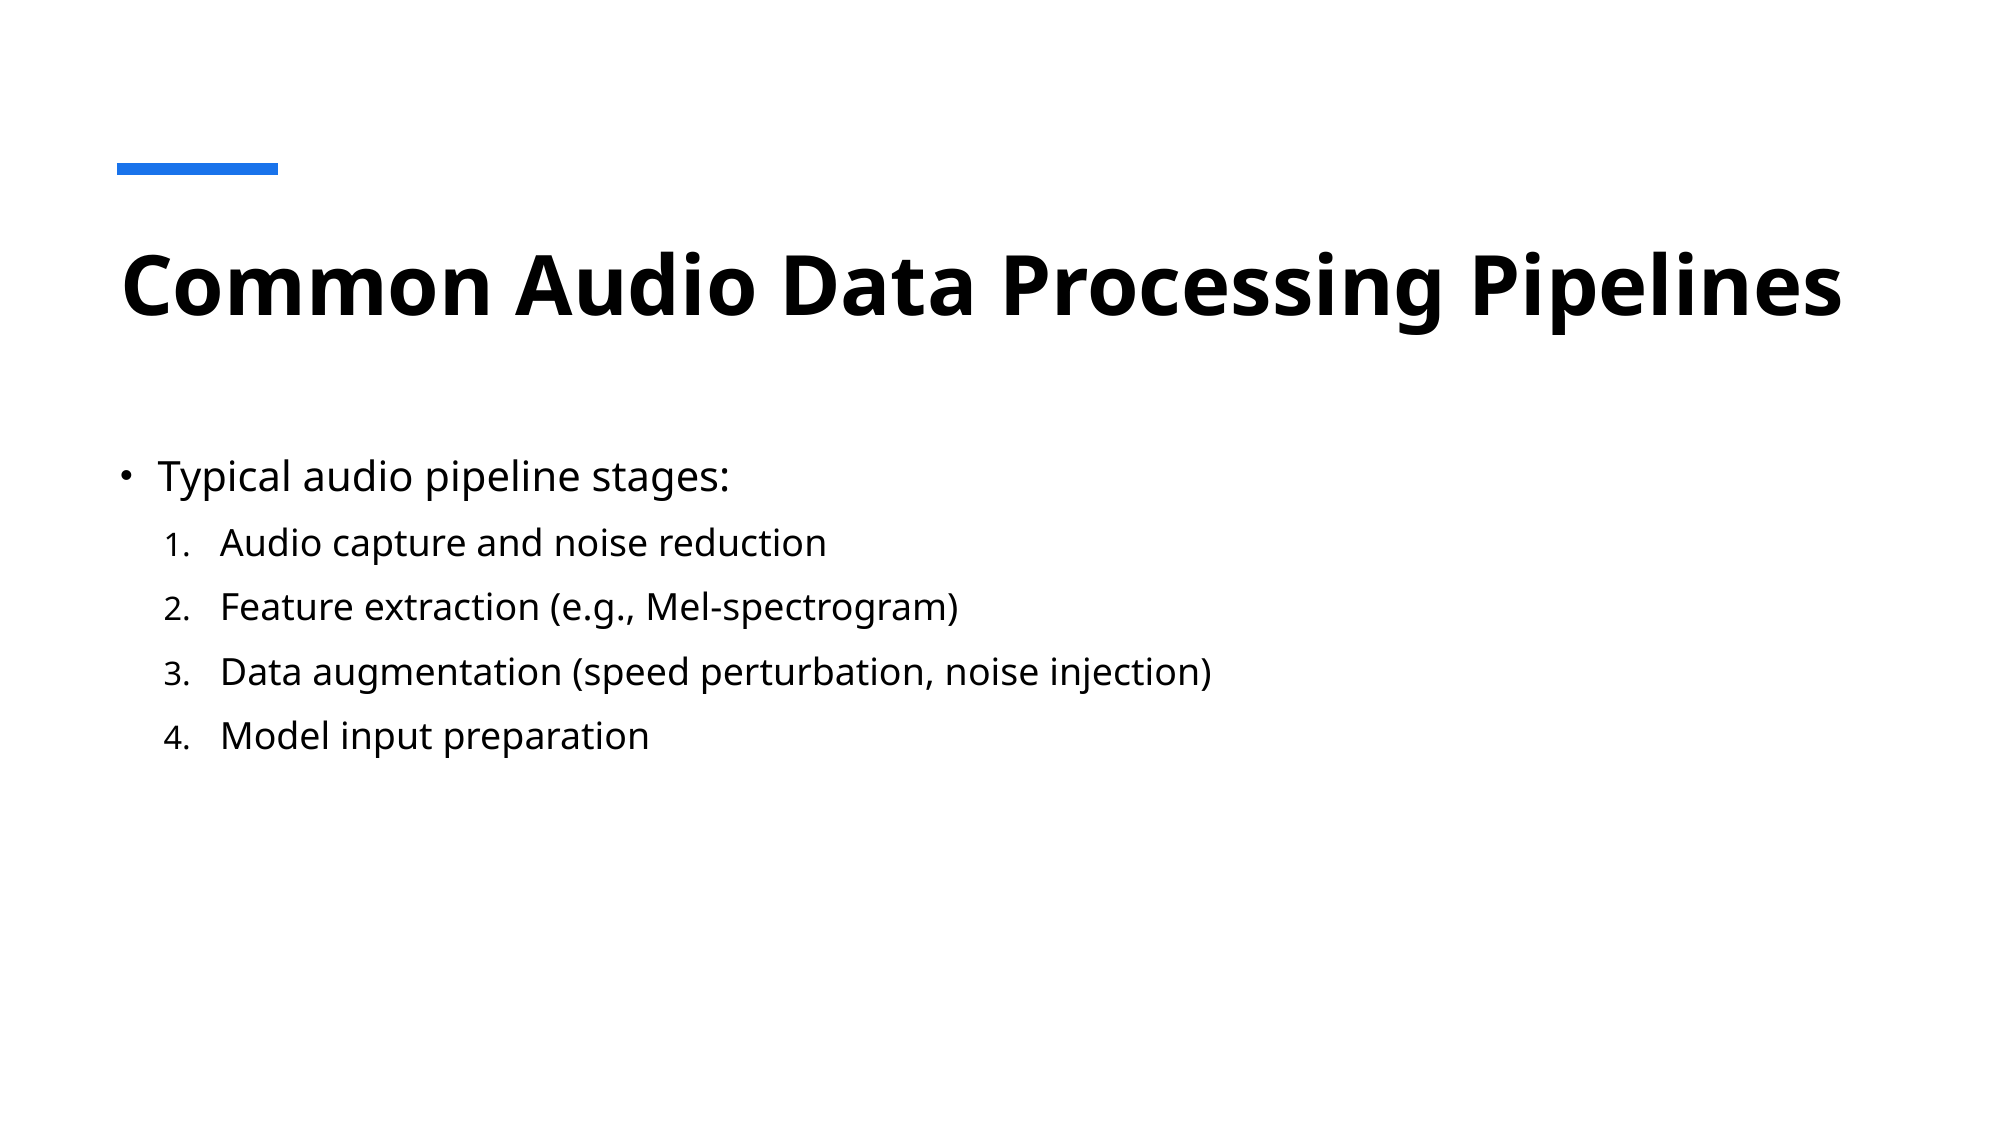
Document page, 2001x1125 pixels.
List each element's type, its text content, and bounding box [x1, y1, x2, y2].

title Common Audio Data Processing Pipelines [105, 224, 1892, 405]
list Typical audio pipeline stages: Audio capture and noise reduction Feature extraction (e.g., Mel-spectrogram) Data augmentation (speed perturbation, noise injection) Model input preparation [105, 431, 1892, 1017]
